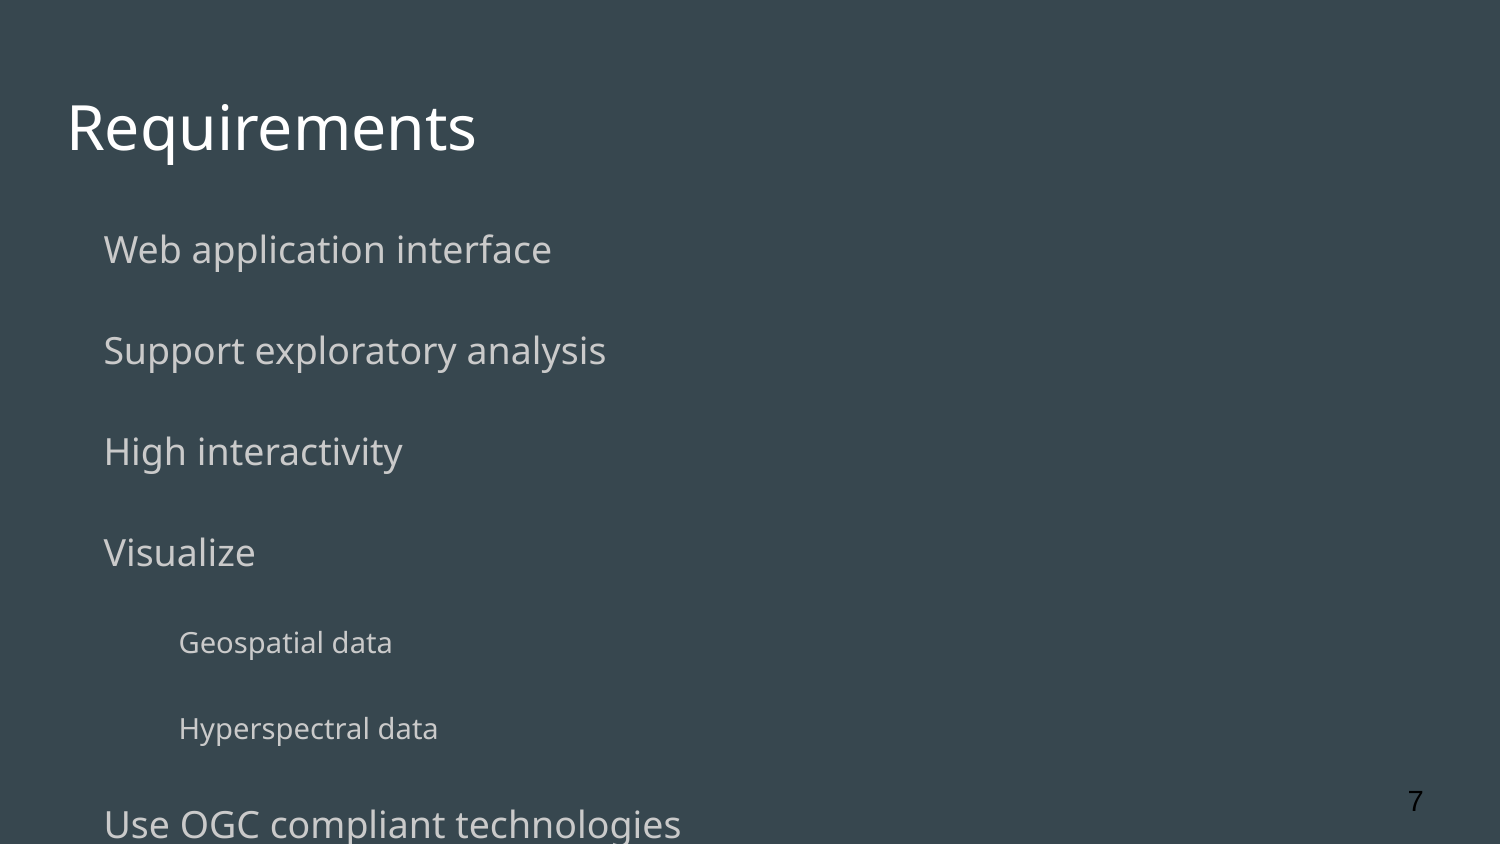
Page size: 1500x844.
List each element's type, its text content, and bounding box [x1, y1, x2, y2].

list Web application interface Support exploratory analysis High interactivity Visualize Geospatial data Hyperspectral data Use OGC compliant technologies [51, 189, 1449, 750]
slide_number ‹#› [1392, 767, 1483, 833]
title Requirements [51, 72, 1449, 167]
